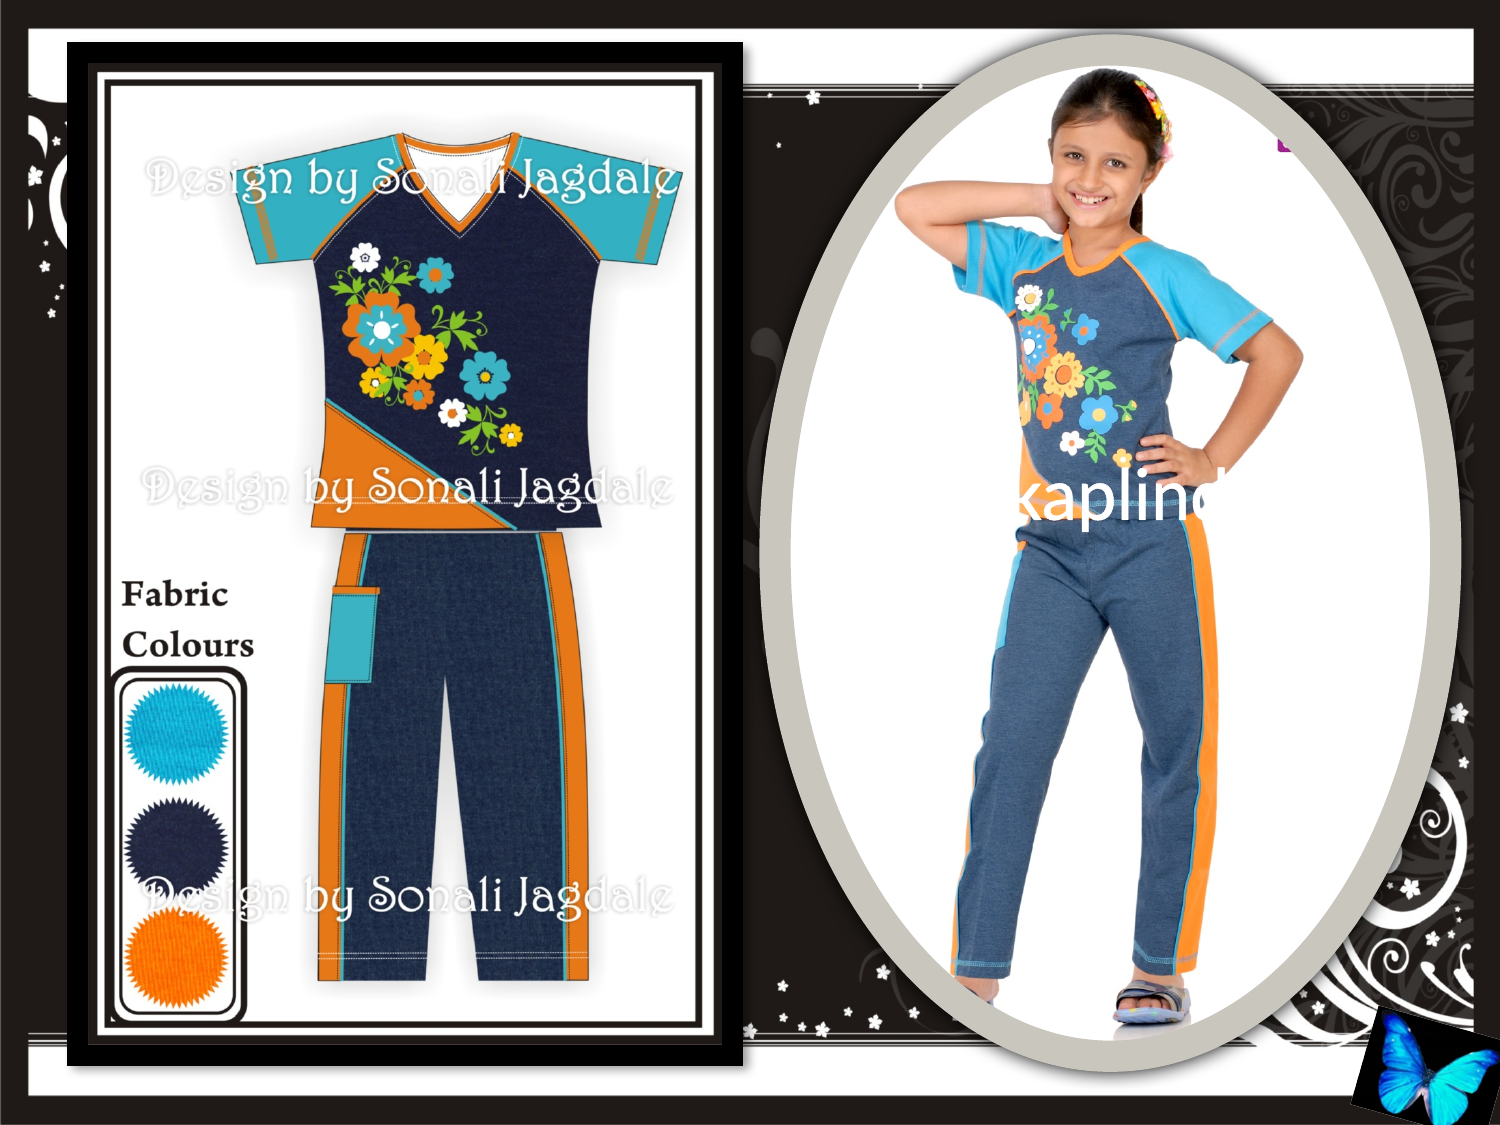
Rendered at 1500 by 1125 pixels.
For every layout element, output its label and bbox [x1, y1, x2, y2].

list [87, 62, 723, 1045]
picture [0, 0, 1500, 1125]
list [774, 49, 1446, 1057]
